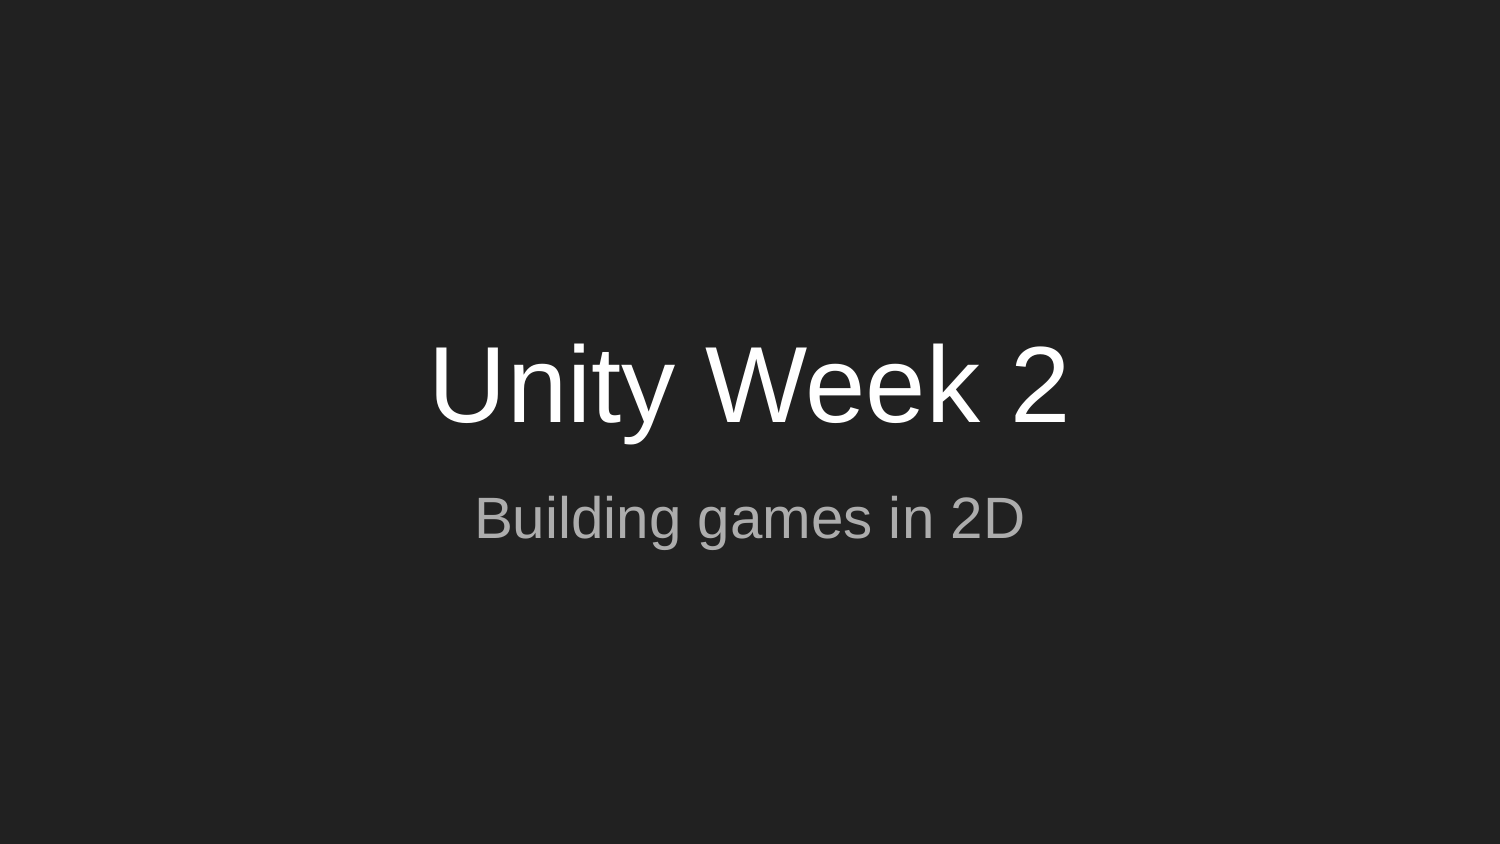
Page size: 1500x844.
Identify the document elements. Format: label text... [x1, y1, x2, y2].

subtitle Building games in 2D [51, 464, 1449, 595]
title Unity Week 2 [51, 122, 1449, 459]
